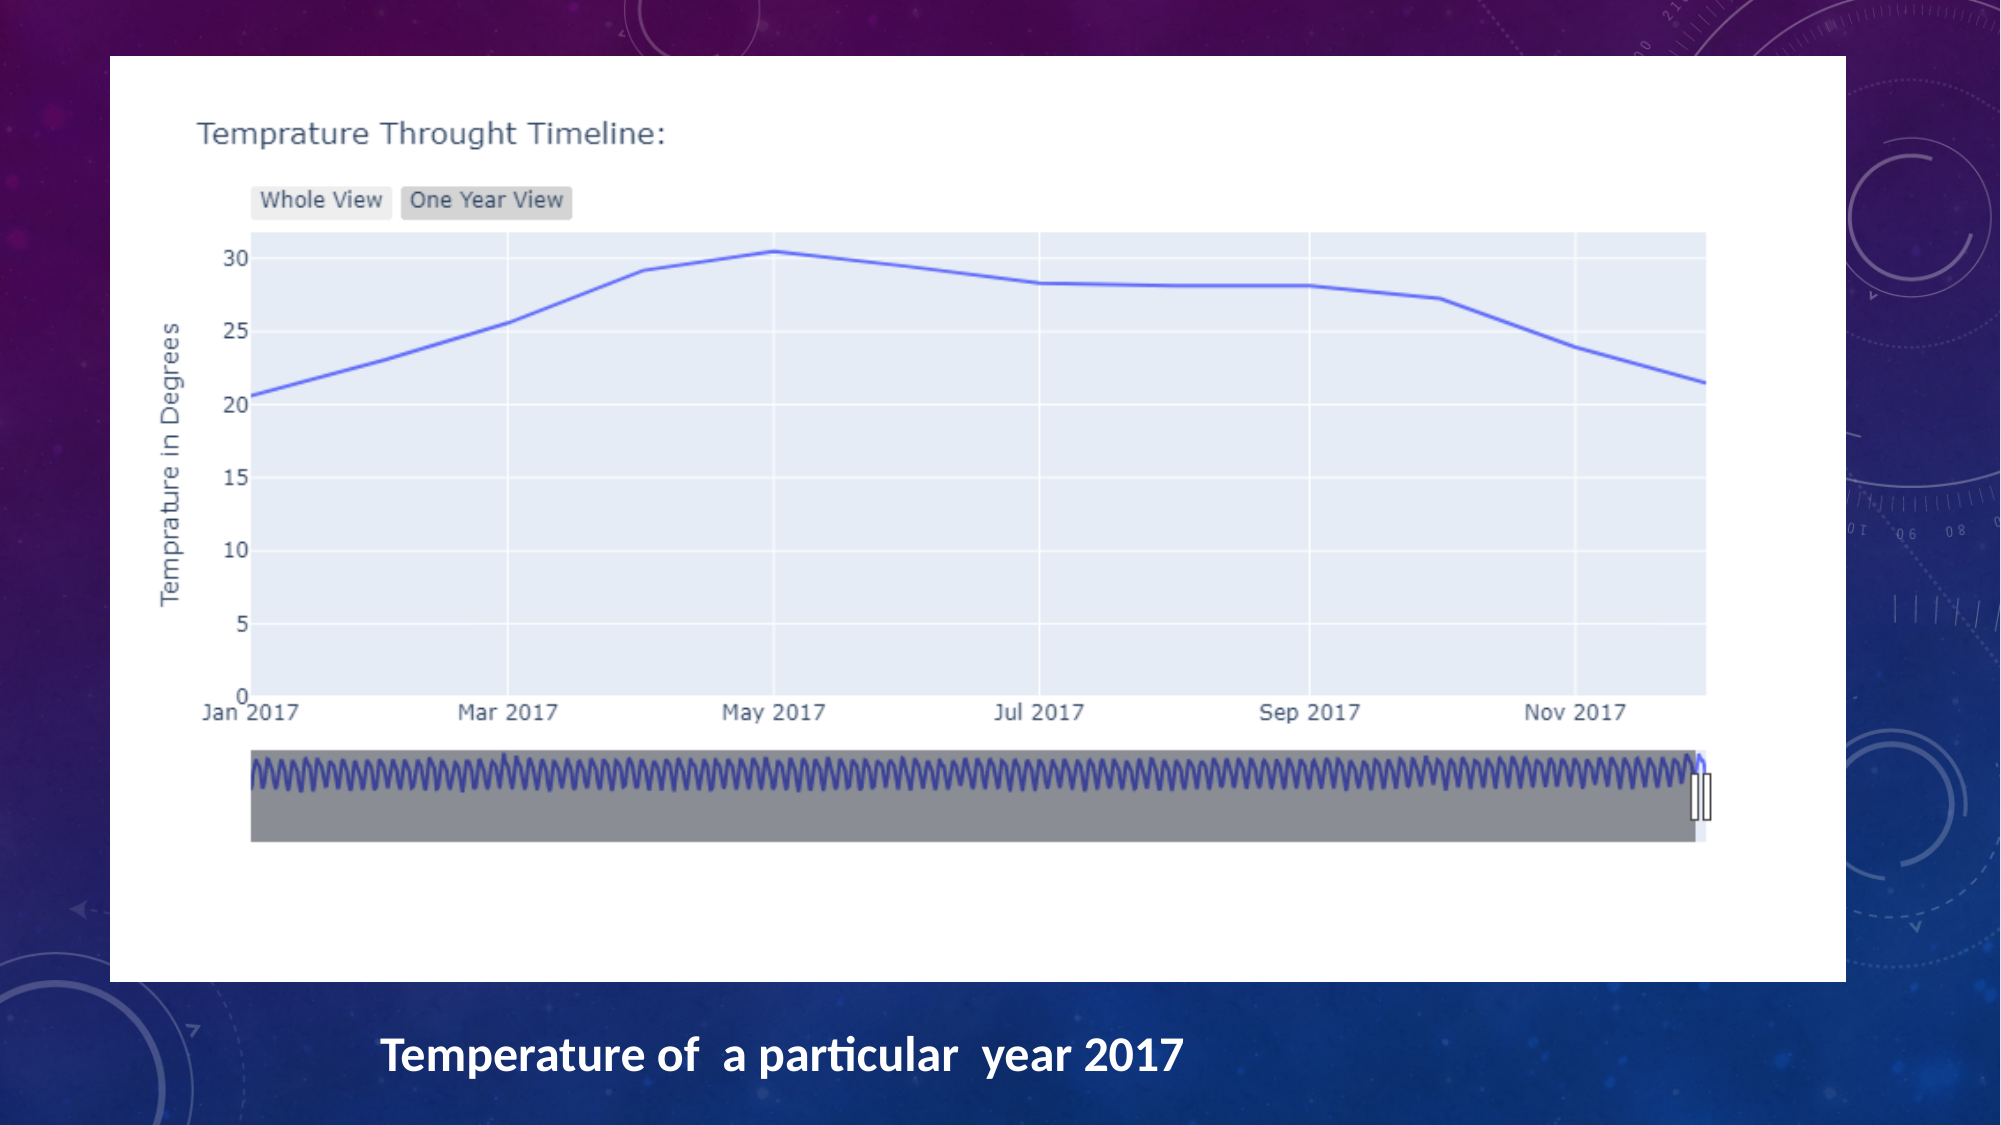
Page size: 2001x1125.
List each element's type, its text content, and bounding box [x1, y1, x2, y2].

picture [0, 0, 2001, 1125]
text_box Temperature of a particular year 2017 [365, 1014, 1694, 1089]
